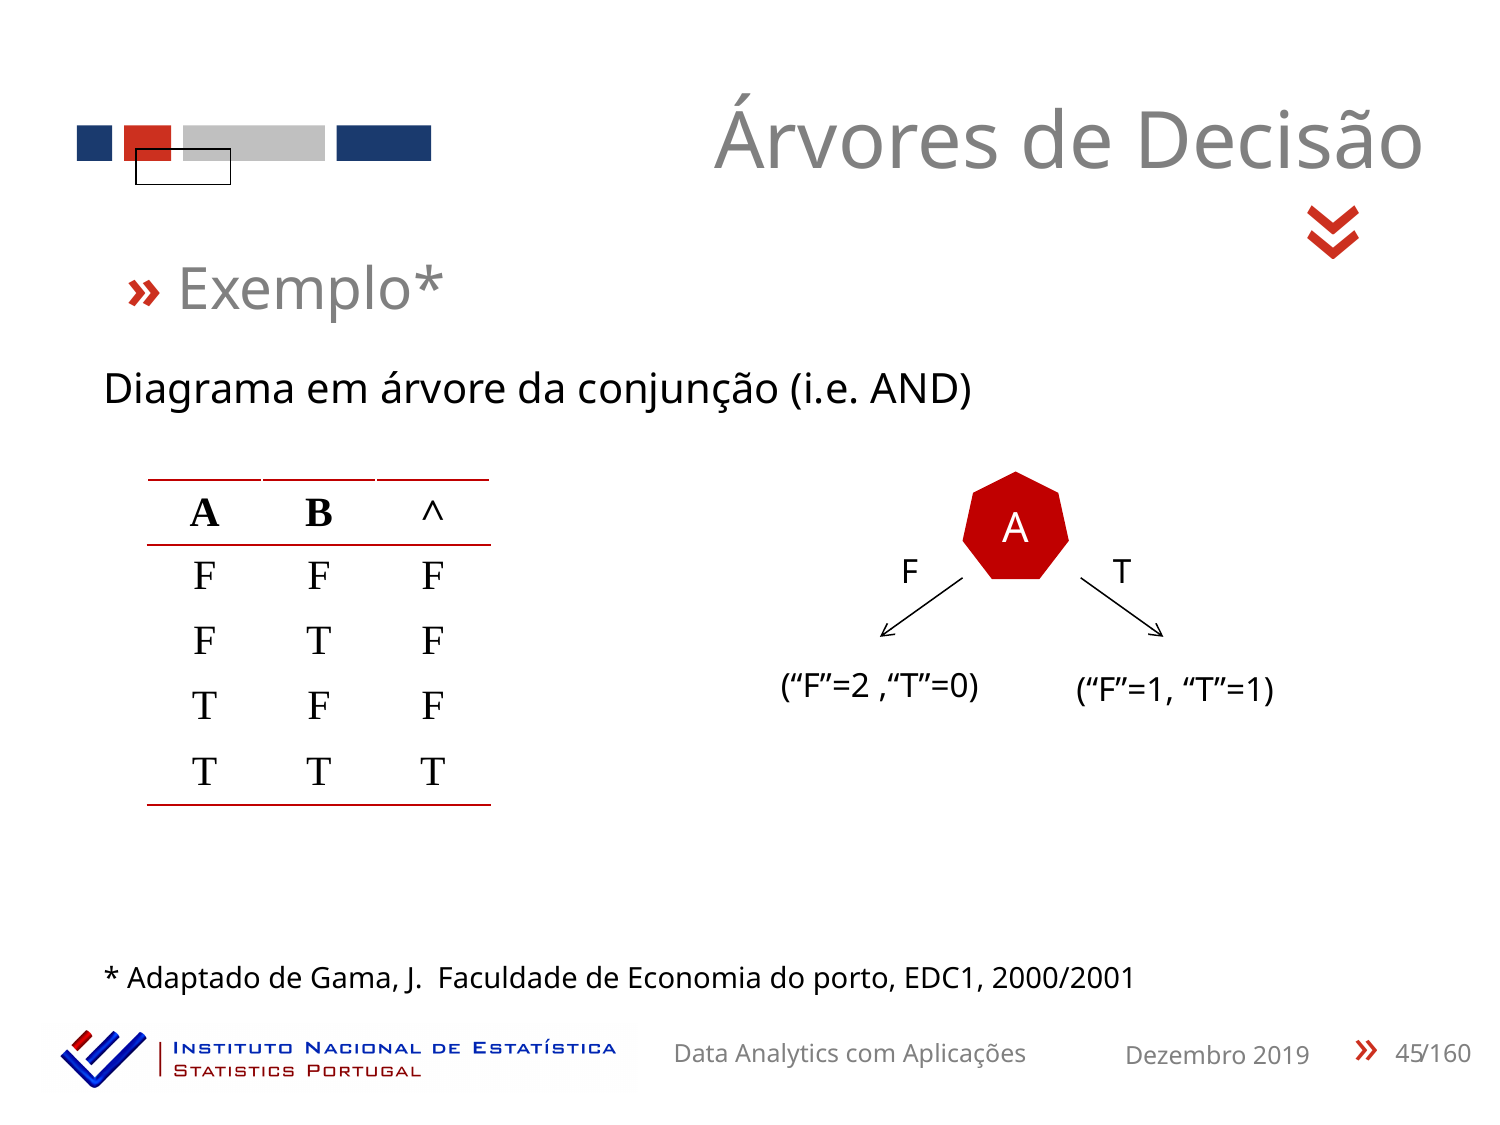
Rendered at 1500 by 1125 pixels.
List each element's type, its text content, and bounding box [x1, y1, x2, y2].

table_cell F [377, 546, 489, 609]
text_box (“F”=1, “T”=1) [1057, 660, 1294, 716]
picture [41, 1023, 638, 1093]
text_box 45 [1380, 1029, 1447, 1075]
text_box (“F”=2 ,“T”=0) [761, 656, 998, 712]
text_box Árvores de Decisão [478, 66, 1441, 207]
table_cell T [377, 741, 489, 804]
table_header A [148, 481, 261, 544]
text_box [1080, 577, 1164, 638]
text_box Diagrama em árvore da conjunção (i.e. AND) [88, 354, 1412, 420]
table_cell T [263, 741, 375, 804]
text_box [879, 577, 963, 638]
table_header B [263, 481, 375, 544]
table_cell T [148, 676, 261, 739]
table_cell F [377, 611, 489, 674]
table_cell F [148, 546, 261, 609]
text_box A [962, 471, 1069, 580]
text_box T [1080, 542, 1164, 577]
table_cell F [263, 676, 375, 739]
table_cell F [148, 611, 261, 674]
table_header ˄ [377, 481, 489, 544]
text_box F [868, 542, 951, 597]
text_box » Exemplo* [111, 243, 1436, 329]
text_box * Adaptado de Gama, J. Faculdade de Economia do porto, EDC1, 2000/2001 [88, 952, 1153, 1002]
table_cell T [148, 741, 261, 804]
text_box « [1234, 196, 1400, 280]
table_cell F [377, 676, 489, 739]
table_cell F [263, 546, 375, 609]
table_cell T [263, 611, 375, 674]
